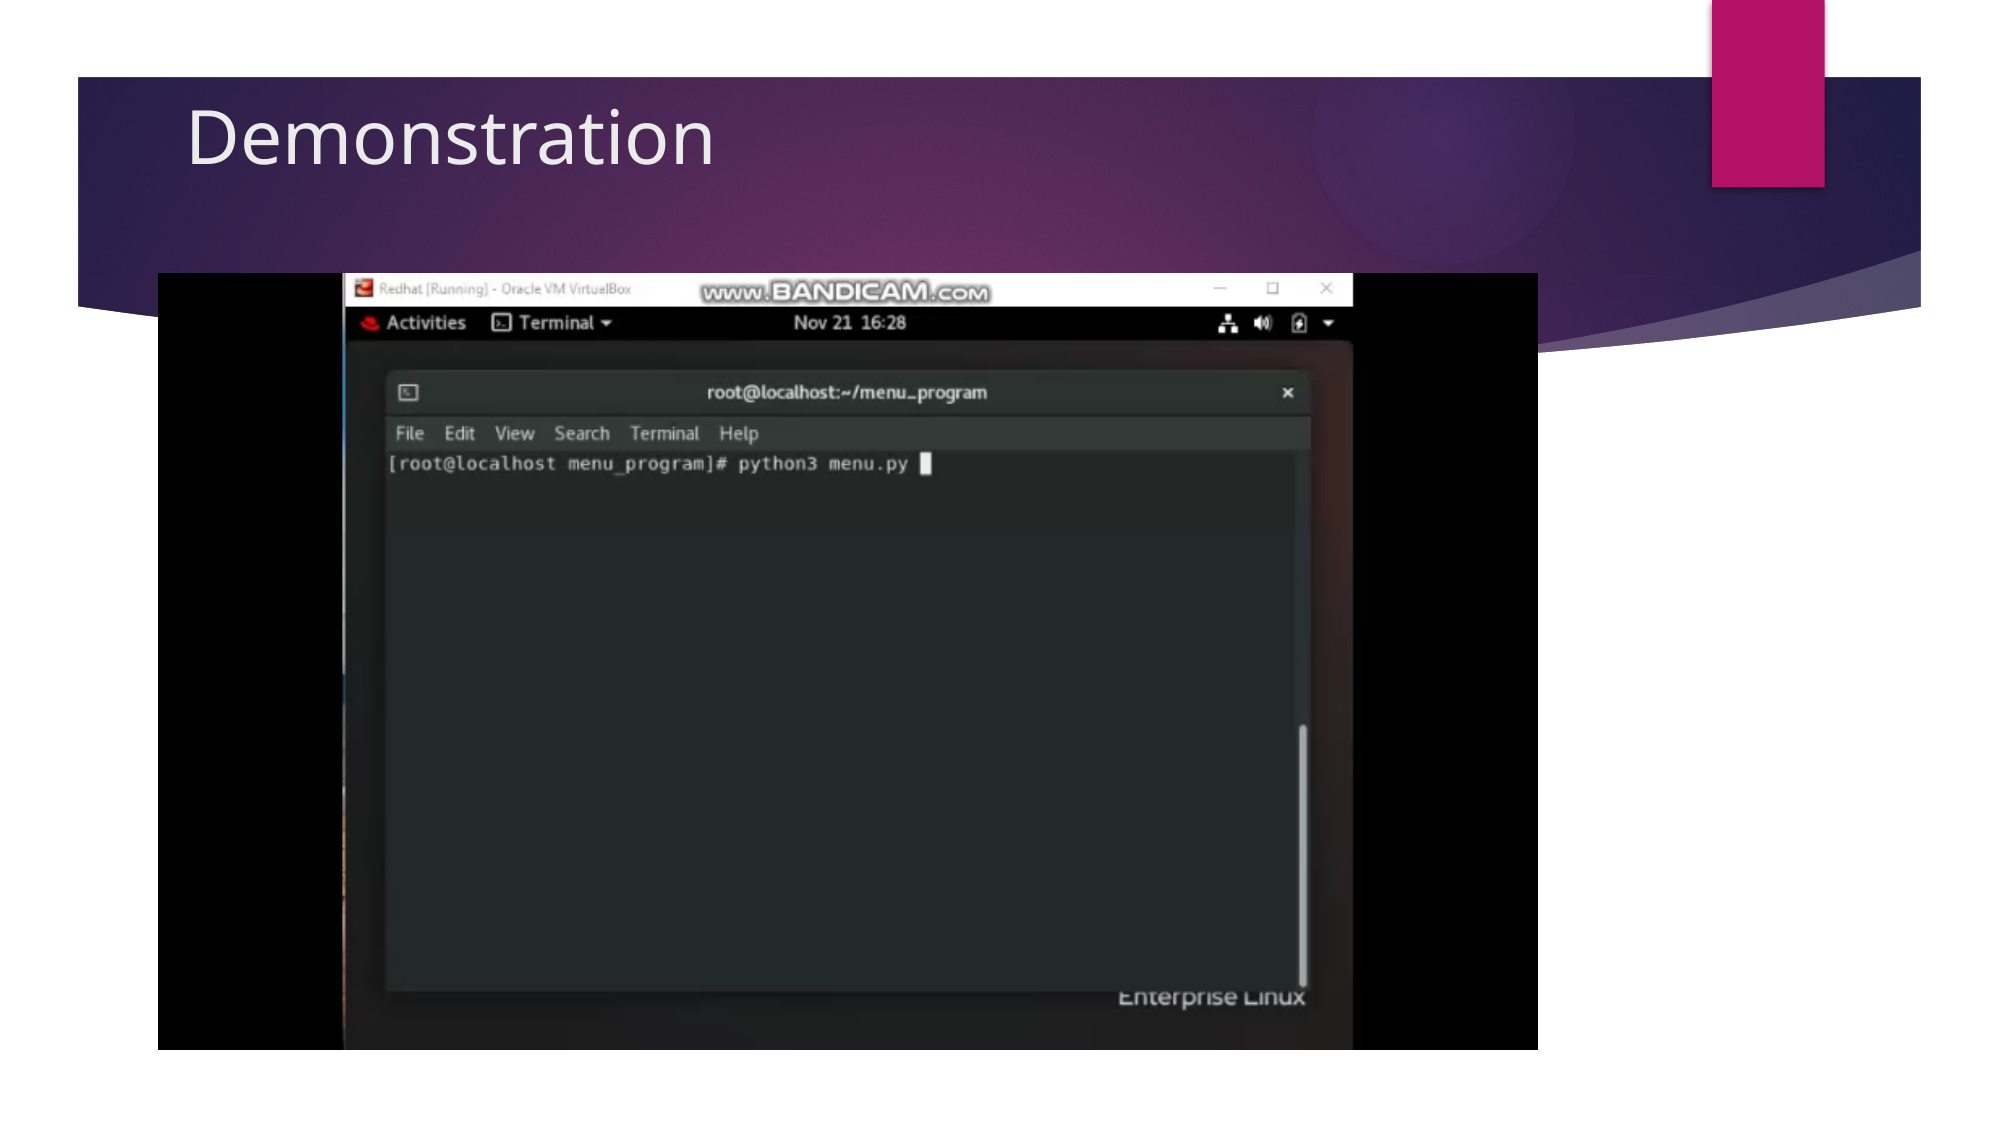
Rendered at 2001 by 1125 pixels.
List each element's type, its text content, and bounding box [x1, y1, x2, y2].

title Demonstration [170, 76, 1608, 193]
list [157, 272, 1539, 1051]
